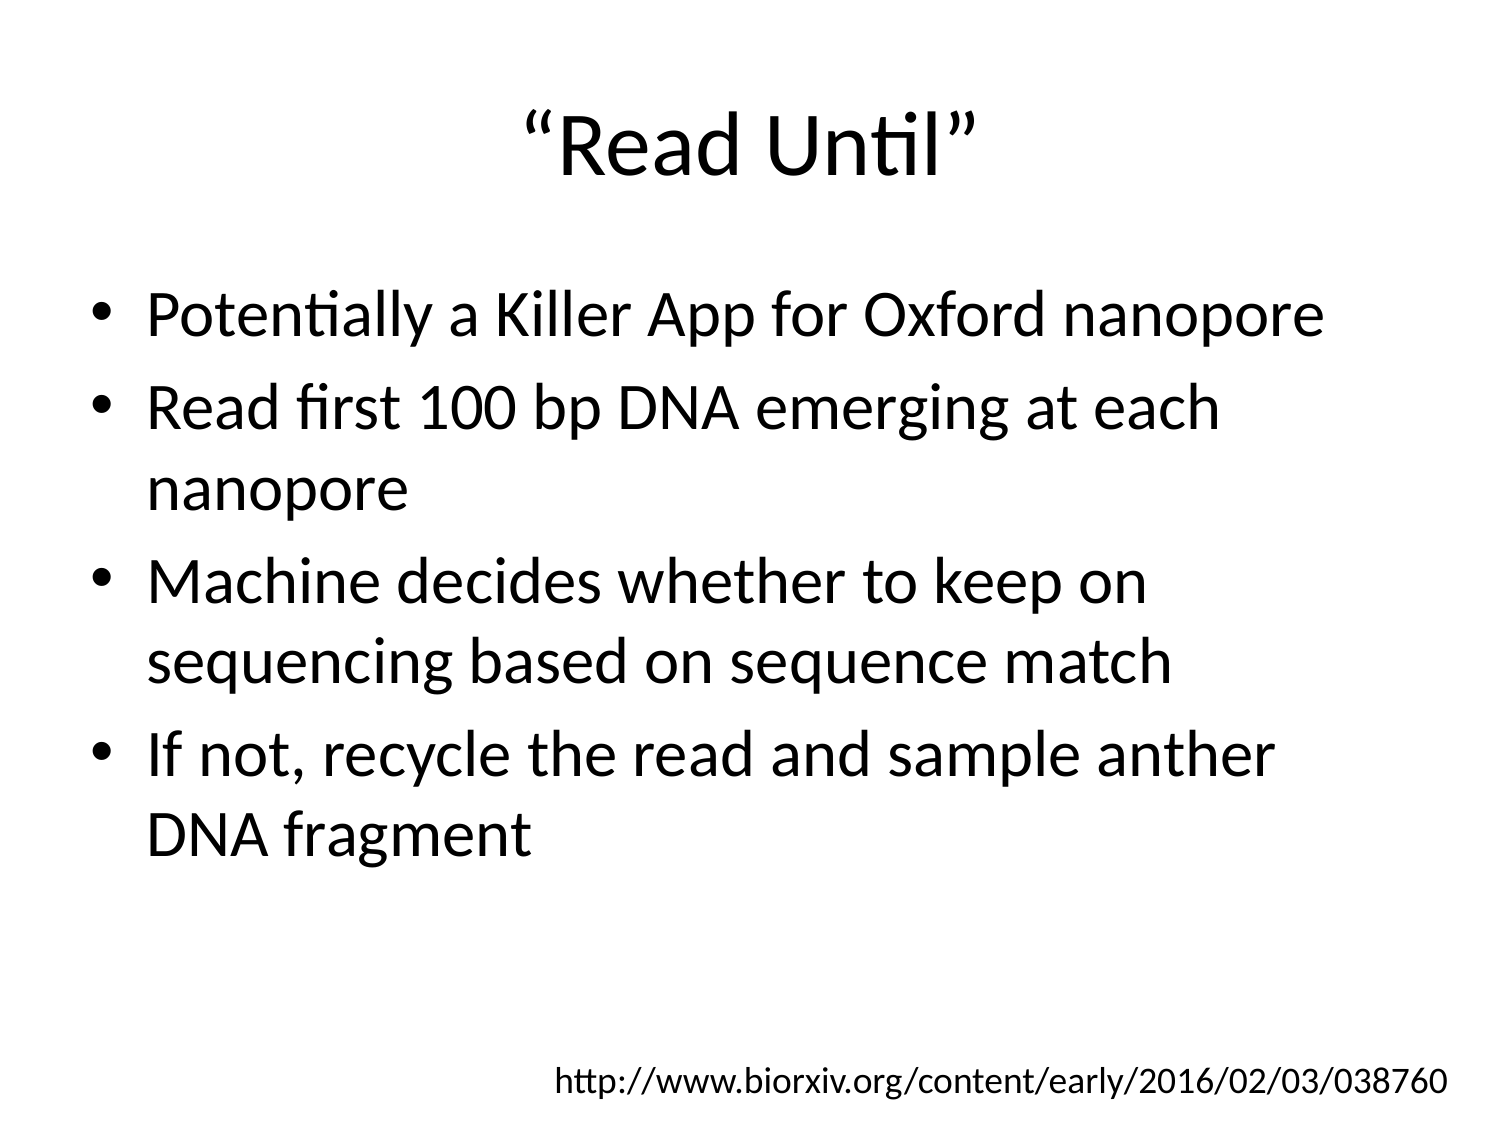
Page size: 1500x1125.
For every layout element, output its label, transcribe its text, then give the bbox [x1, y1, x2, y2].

title “Read Until” [75, 45, 1425, 233]
list Potentially a Killer App for Oxford nanopore Read first 100 bp DNA emerging at each nanopore Machine decides whether to keep on sequencing based on sequence match If not, recycle the read and sample anther DNA fragment [75, 262, 1425, 1005]
text_box http://www.biorxiv.org/content/early/2016/02/03/038760 [539, 1048, 1464, 1109]
